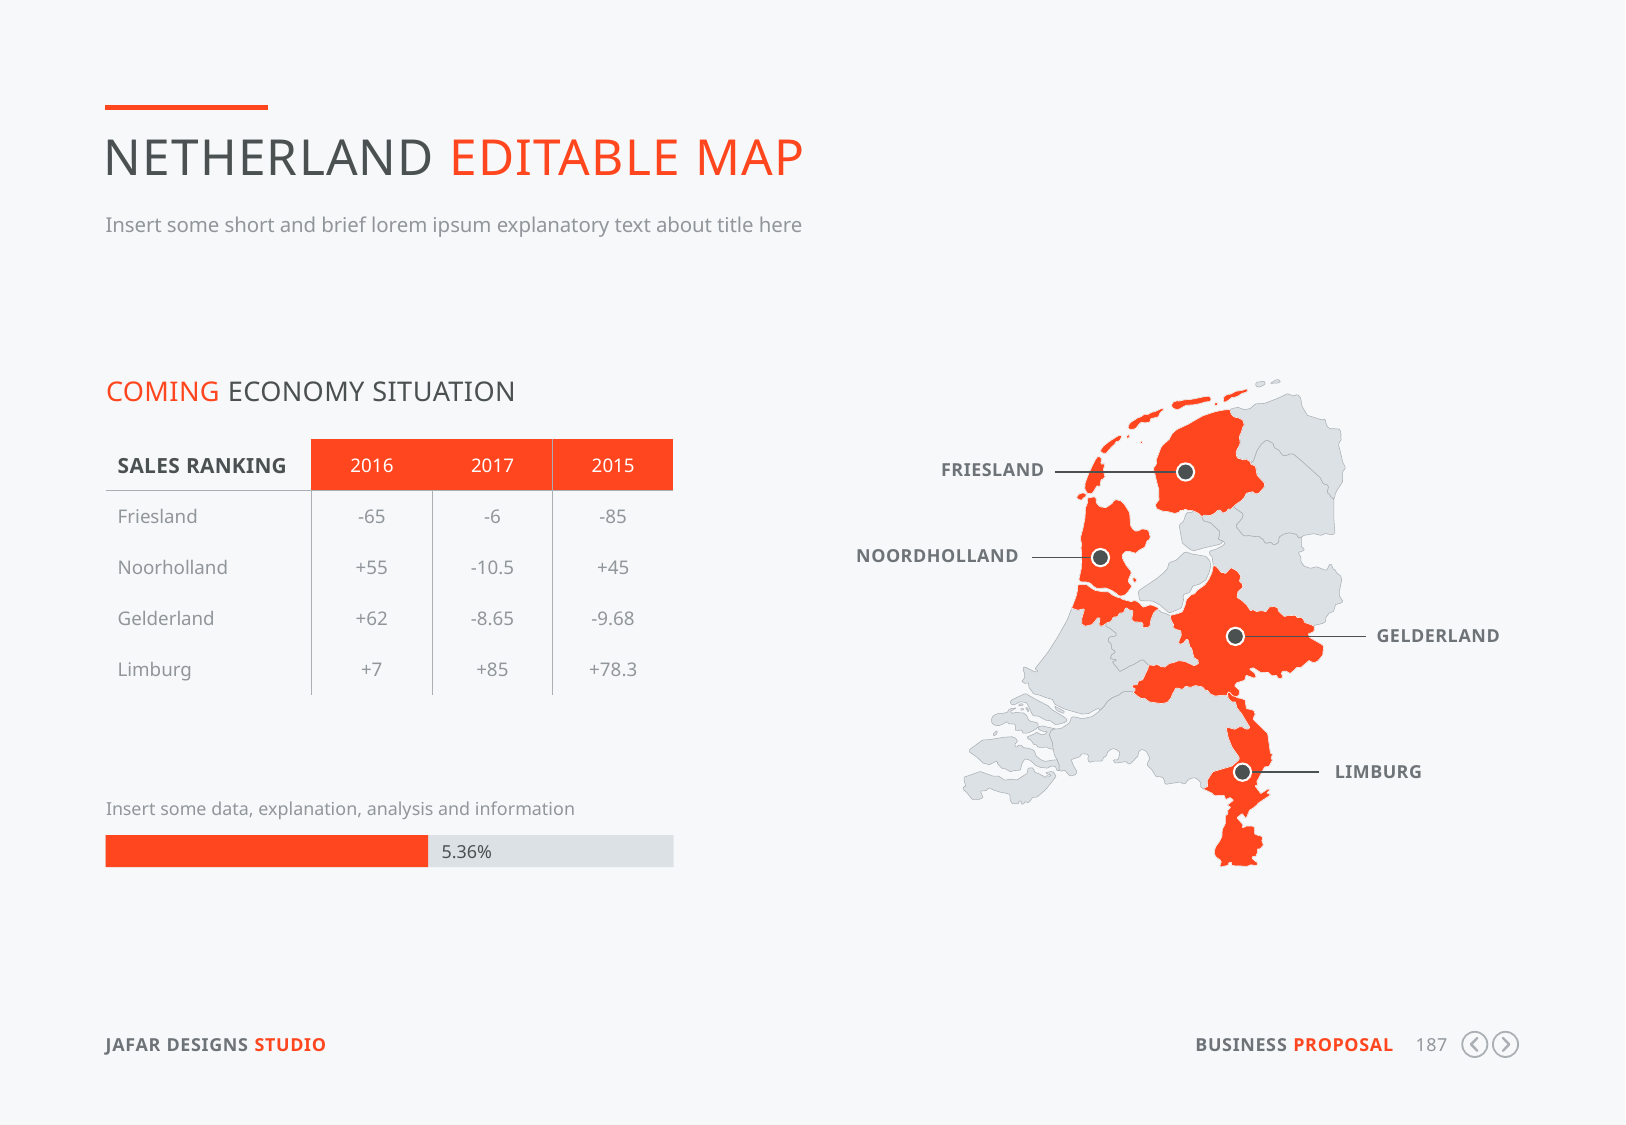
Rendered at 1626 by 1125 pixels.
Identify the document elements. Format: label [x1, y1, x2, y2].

list [103, 125, 1518, 188]
table_header [106, 439, 552, 490]
text_box [106, 791, 674, 820]
text_box [106, 374, 674, 407]
table_header [553, 439, 673, 490]
table_cell [106, 491, 311, 695]
table_cell [312, 491, 432, 695]
text_box [835, 379, 1478, 868]
table_cell [433, 491, 552, 695]
list [105, 209, 1519, 241]
text_box [1376, 624, 1519, 647]
text_box [105, 835, 674, 868]
table_cell [553, 491, 673, 695]
